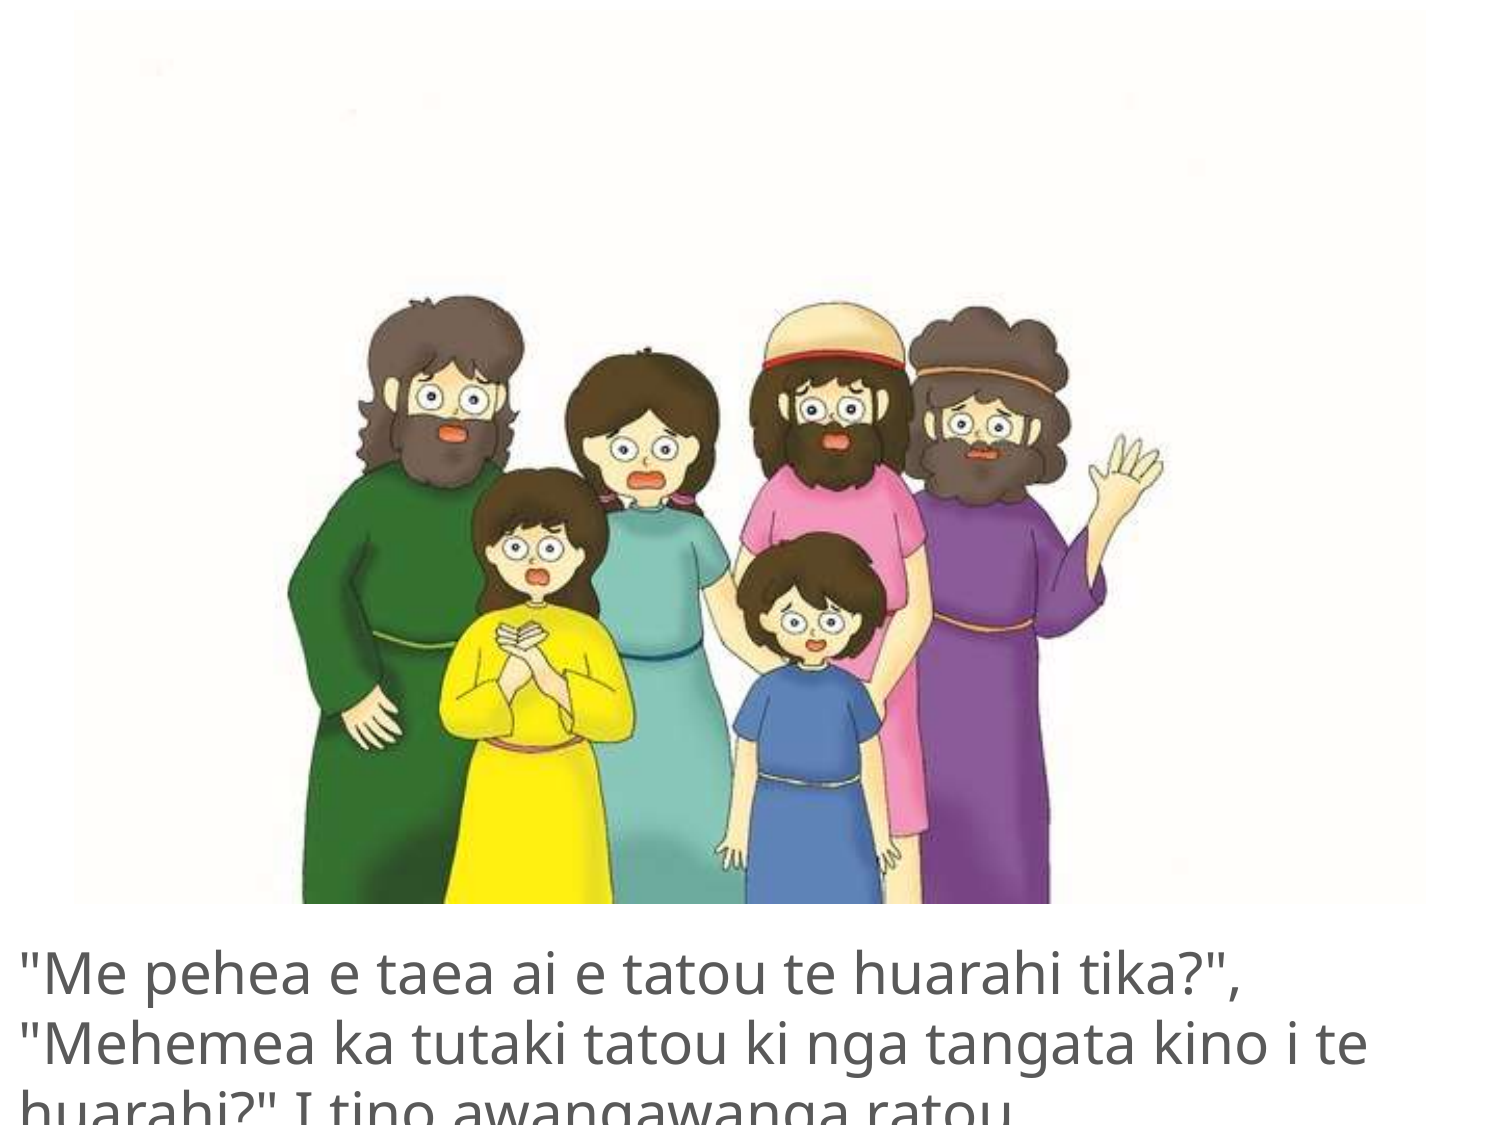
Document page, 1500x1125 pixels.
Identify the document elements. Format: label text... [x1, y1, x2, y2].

text_box "Me pehea e taea ai e tatou te huarahi tika?", "Mehemea ka tutaki tatou ki nga tangata kino i te huarahi?" I tino awangawanga ratou. [4, 928, 1475, 1125]
picture [74, 10, 1426, 905]
